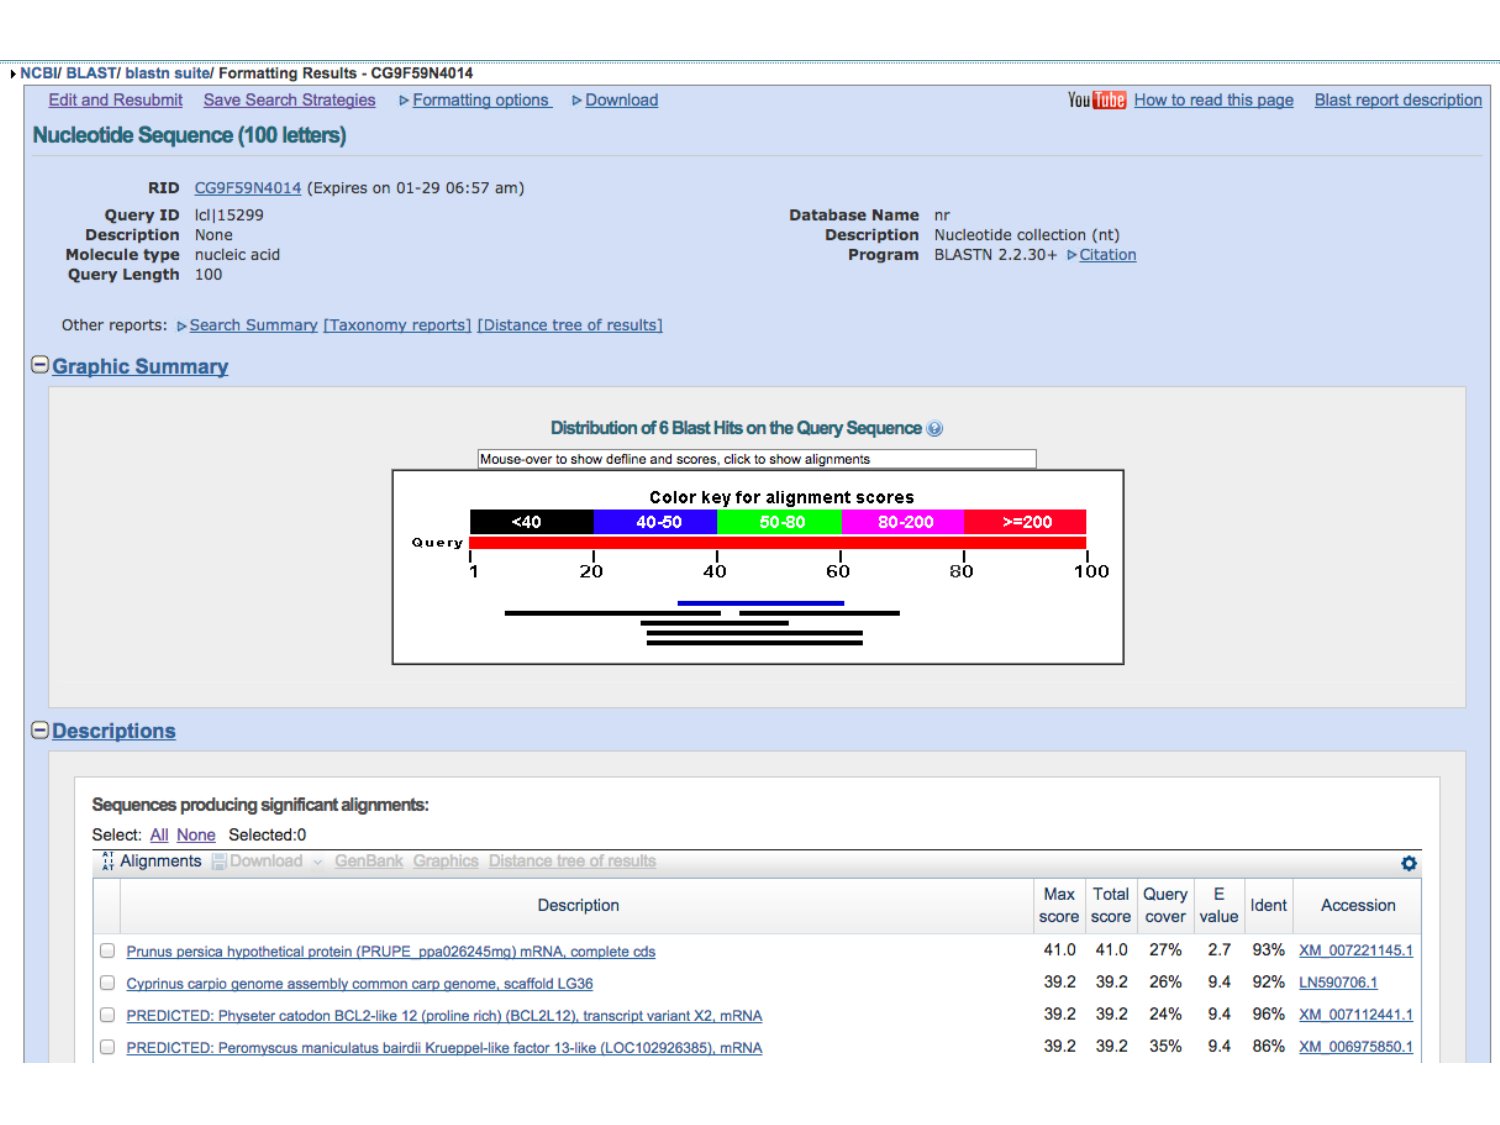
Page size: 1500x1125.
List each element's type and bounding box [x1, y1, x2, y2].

picture [0, 60, 1500, 1064]
